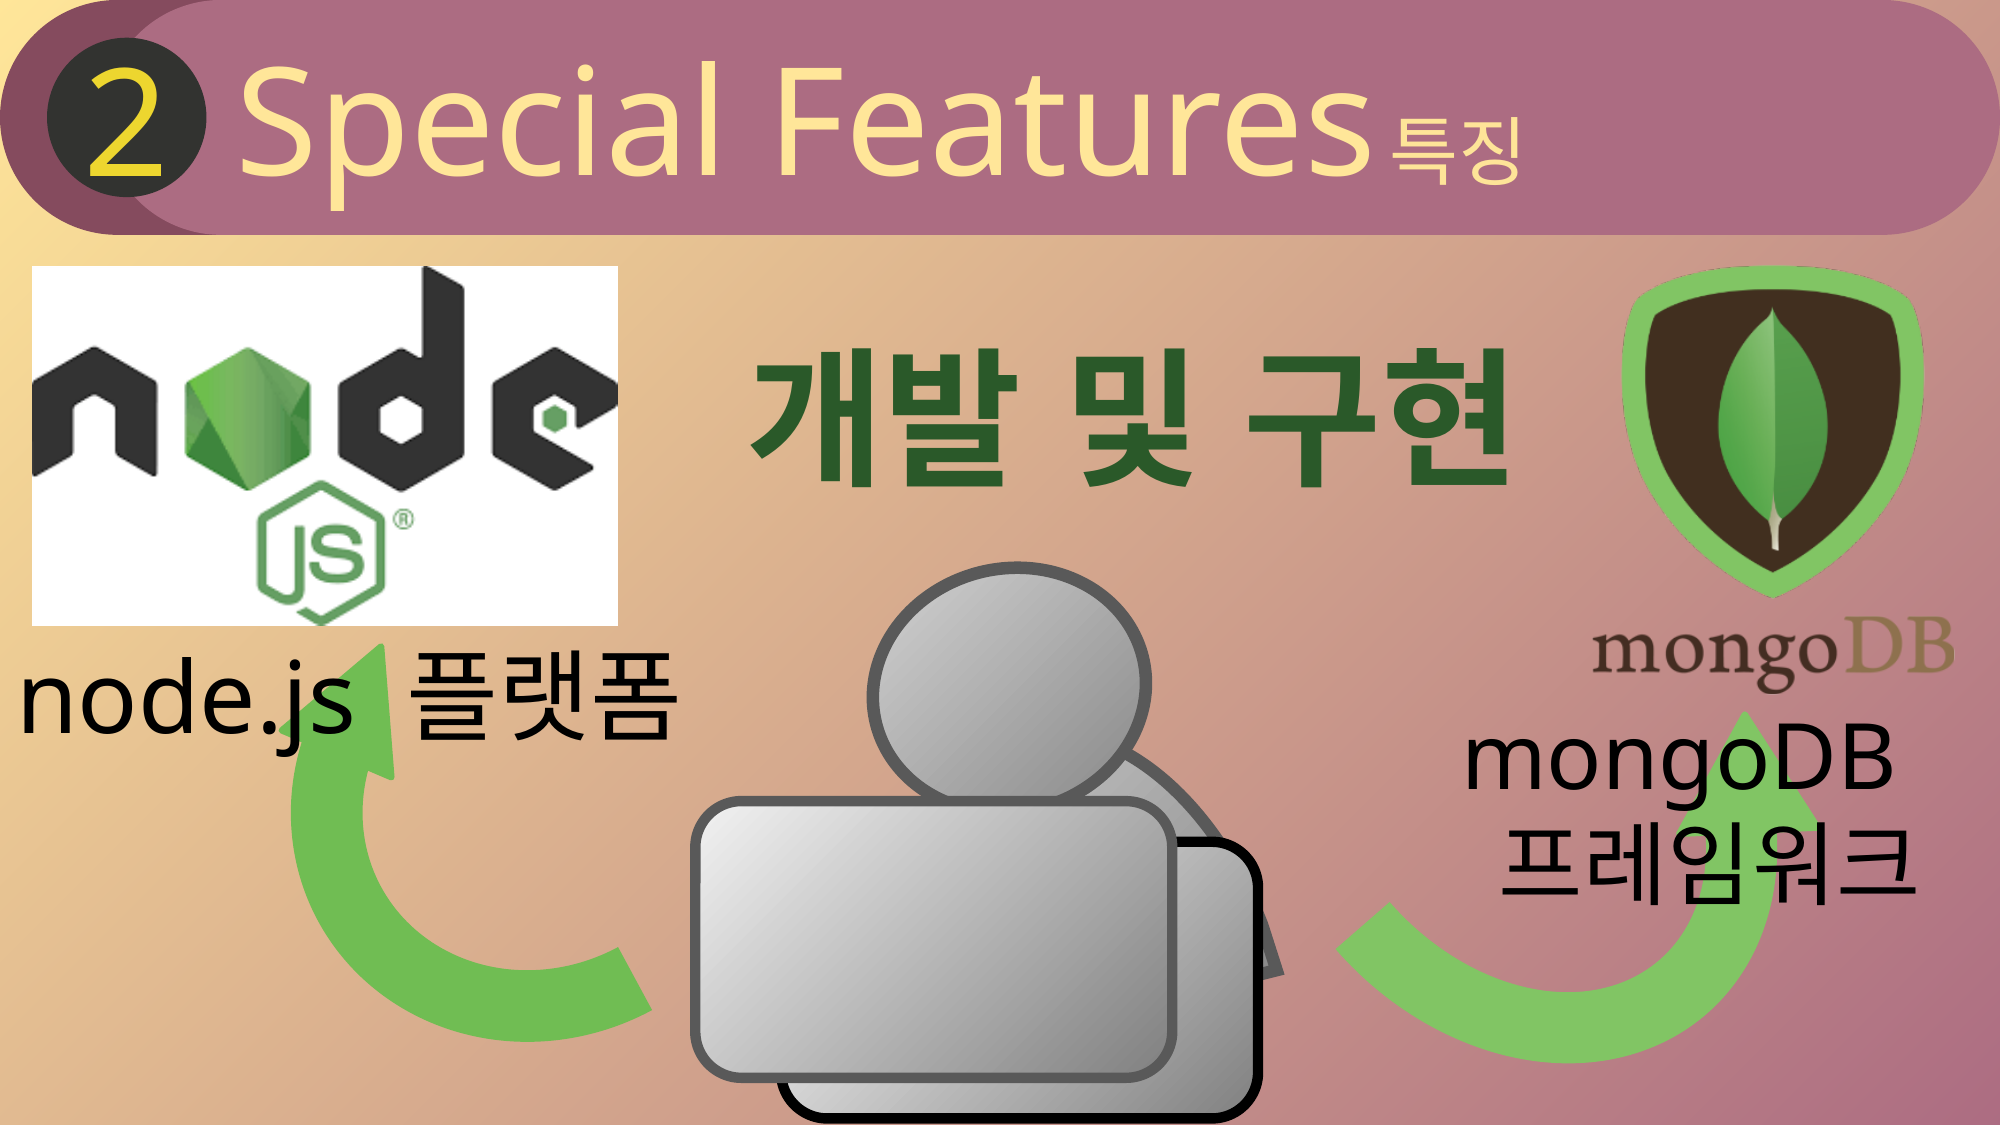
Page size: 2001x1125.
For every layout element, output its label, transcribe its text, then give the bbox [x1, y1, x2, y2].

picture [32, 266, 618, 626]
picture [1535, 203, 2000, 760]
text_box mongoDB 프레임워크 [1808, 760, 1937, 925]
text_box node.js 플랫폼 [1, 625, 287, 761]
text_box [287, 563, 792, 1039]
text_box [0, 0, 2000, 235]
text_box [1221, 555, 1808, 1031]
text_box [695, 565, 1259, 1119]
text_box 개발 및 구현 [731, 317, 1535, 513]
